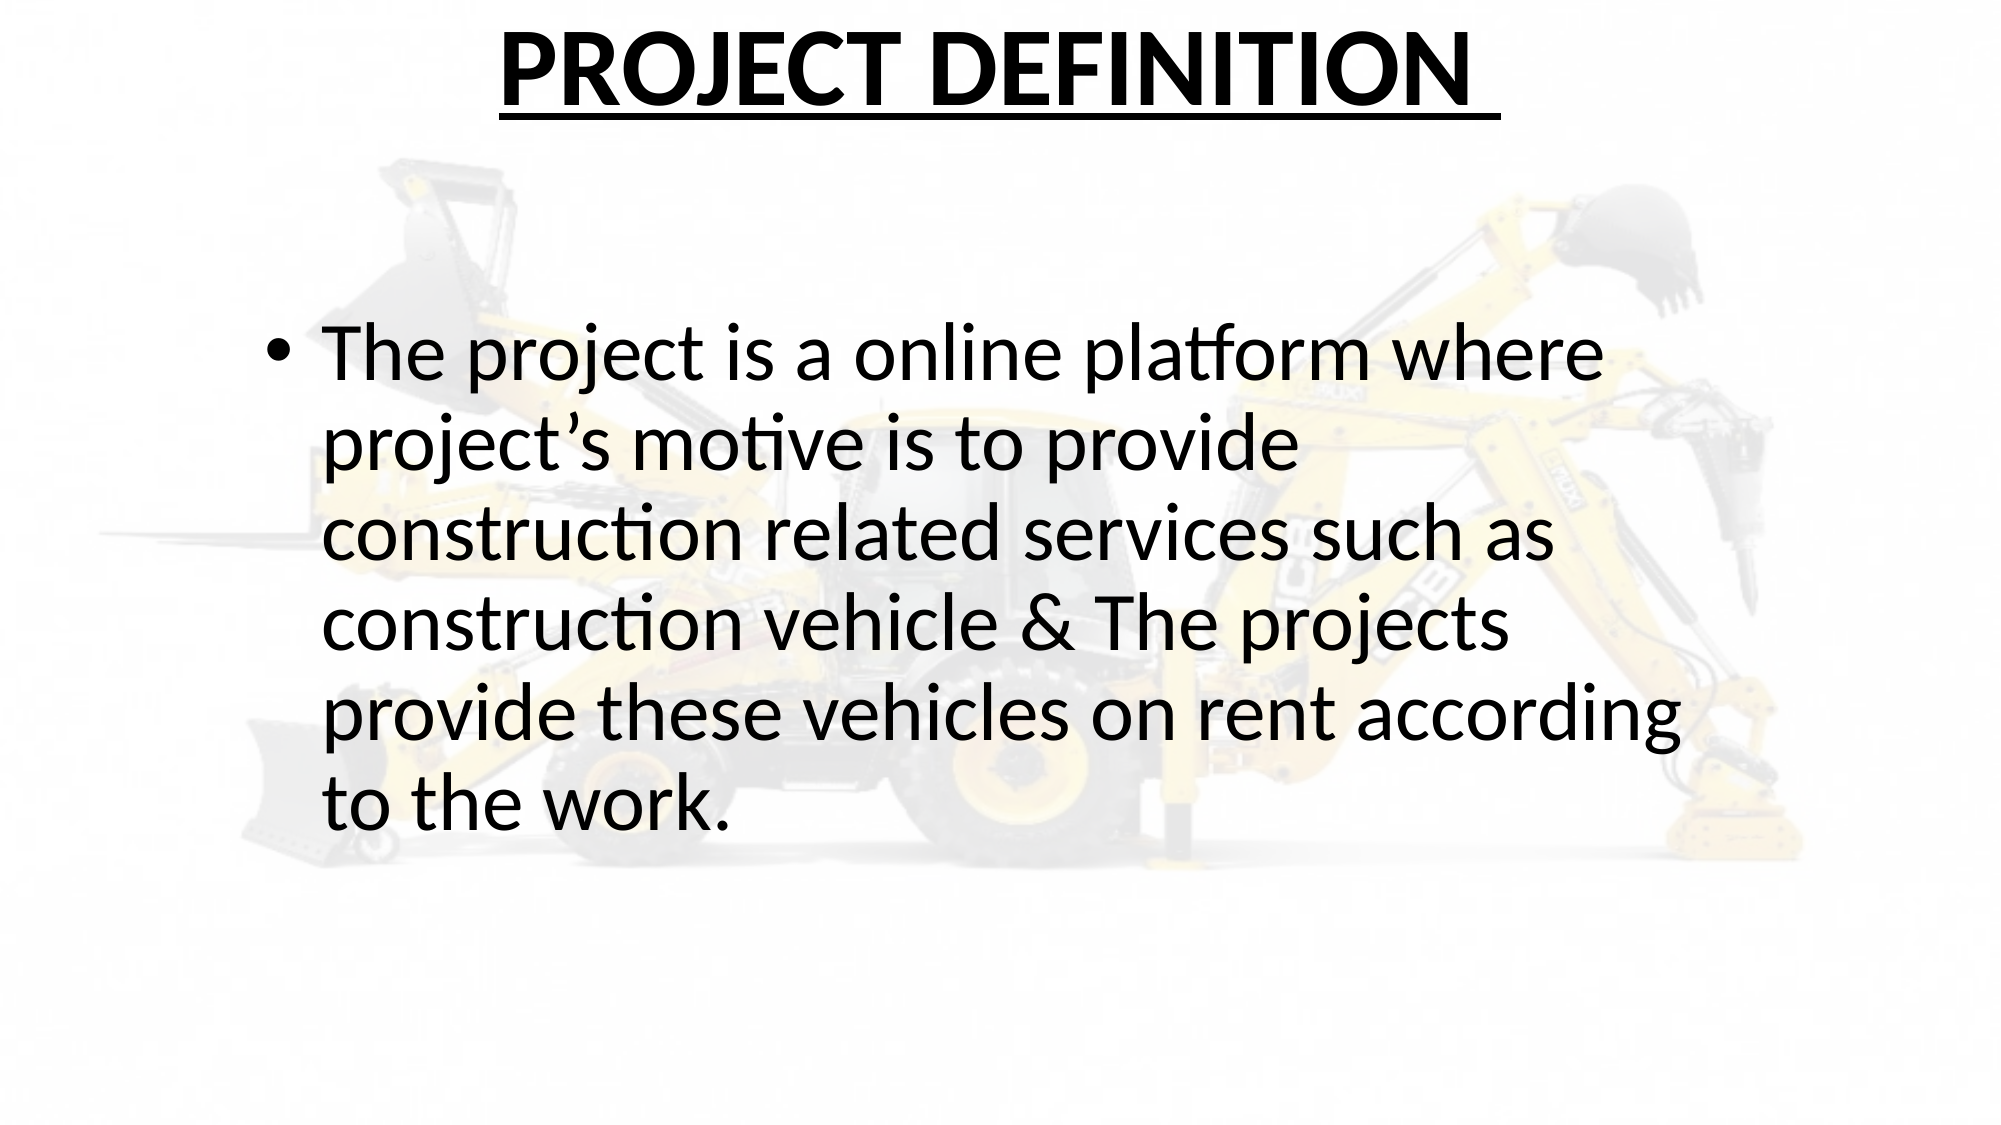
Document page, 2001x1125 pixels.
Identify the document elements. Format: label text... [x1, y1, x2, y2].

title PROJECT DEFINITION [362, 43, 1638, 180]
subtitle The project is a online platform where project’s motive is to provide construction related services such as construction vehicle & The projects provide these vehicles on rent according to the work. [249, 180, 1736, 1108]
